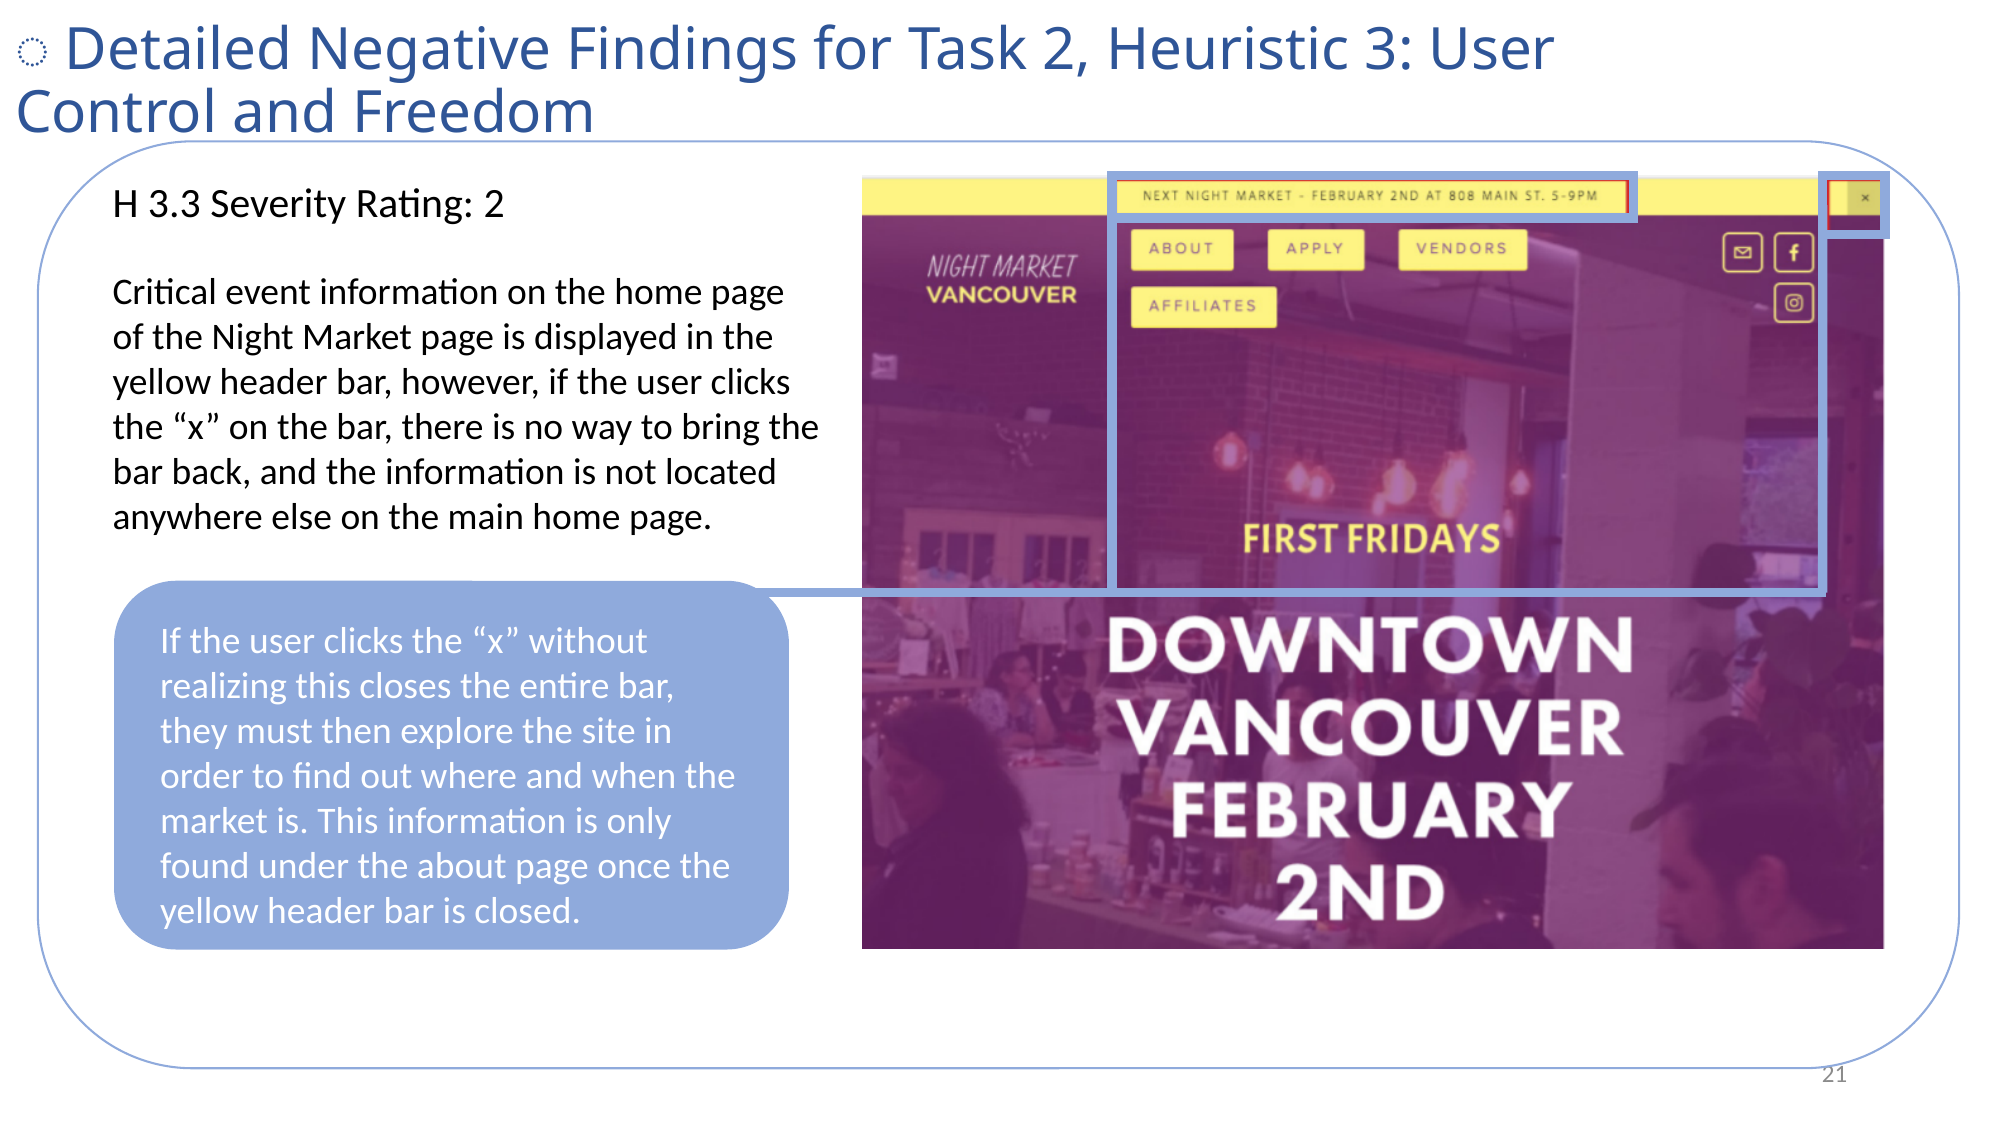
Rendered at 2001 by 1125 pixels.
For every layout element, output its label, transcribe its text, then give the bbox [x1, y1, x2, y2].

text_box [36, 140, 1961, 1070]
picture [862, 175, 1886, 949]
title ◌ Detailed Negative Findings for Task 2, Heuristic 3: User Control and Freedom [0, 0, 1725, 176]
slide_number 21 [1412, 1042, 1863, 1103]
